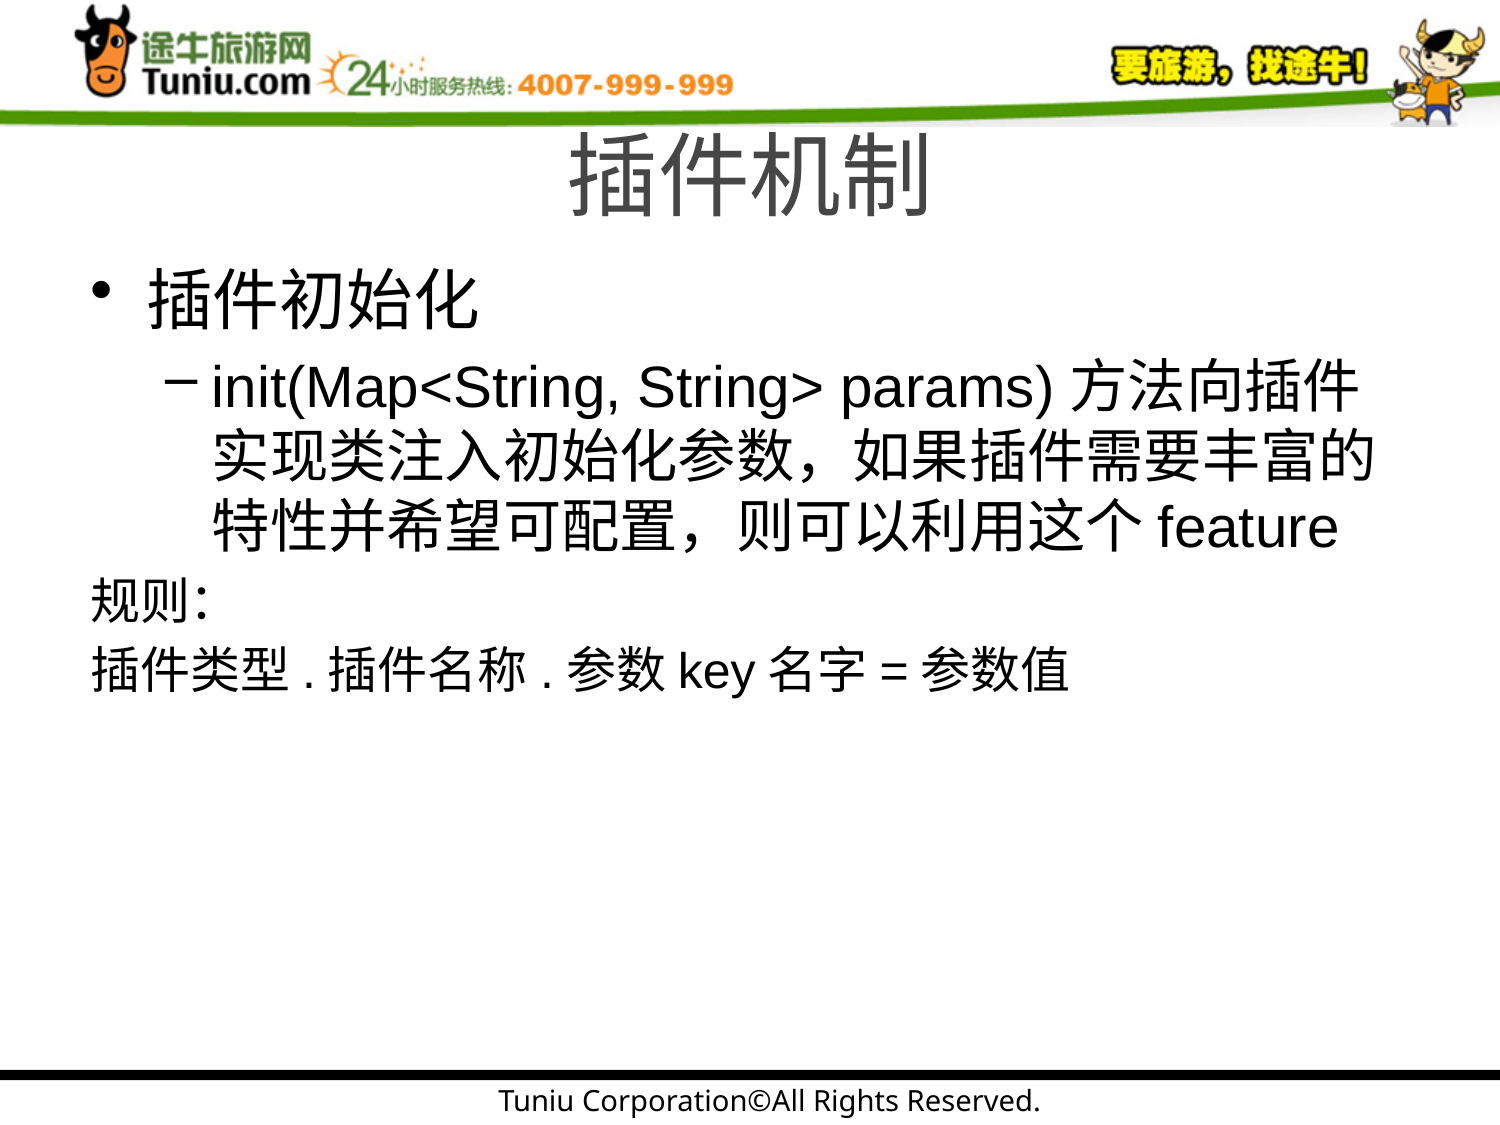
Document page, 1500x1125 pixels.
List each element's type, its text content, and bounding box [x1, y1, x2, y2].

title 插件机制 [75, 112, 1425, 233]
list 插件初始化 init(Map<String, String> params)方法向插件实现类注入初始化参数，如果插件需要丰富的特性并希望可配置，则可以利用这个feature 规则： 插件类型.插件名称.参数key名字=参数值 [75, 249, 1425, 993]
picture [0, 0, 1500, 127]
